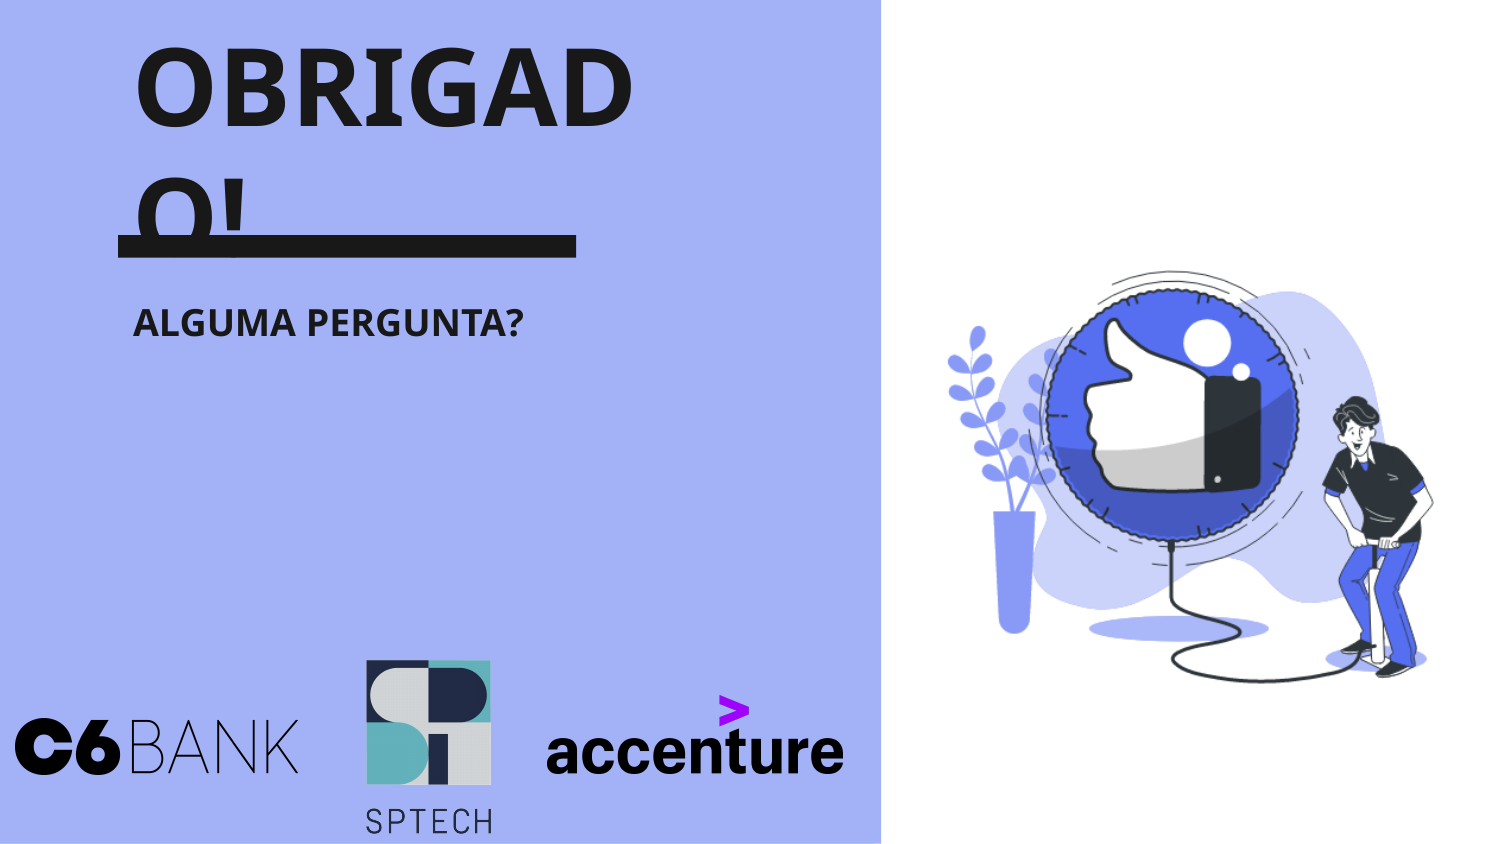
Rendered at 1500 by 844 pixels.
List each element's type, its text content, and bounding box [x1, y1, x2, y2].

title OBRIGADO! [117, 84, 695, 212]
picture [15, 718, 298, 776]
text_box [118, 235, 577, 258]
title ALGUMA PERGUNTA? [118, 297, 696, 346]
picture [546, 695, 844, 775]
picture [366, 660, 491, 834]
picture [890, 180, 1485, 775]
text_box [0, 0, 882, 844]
